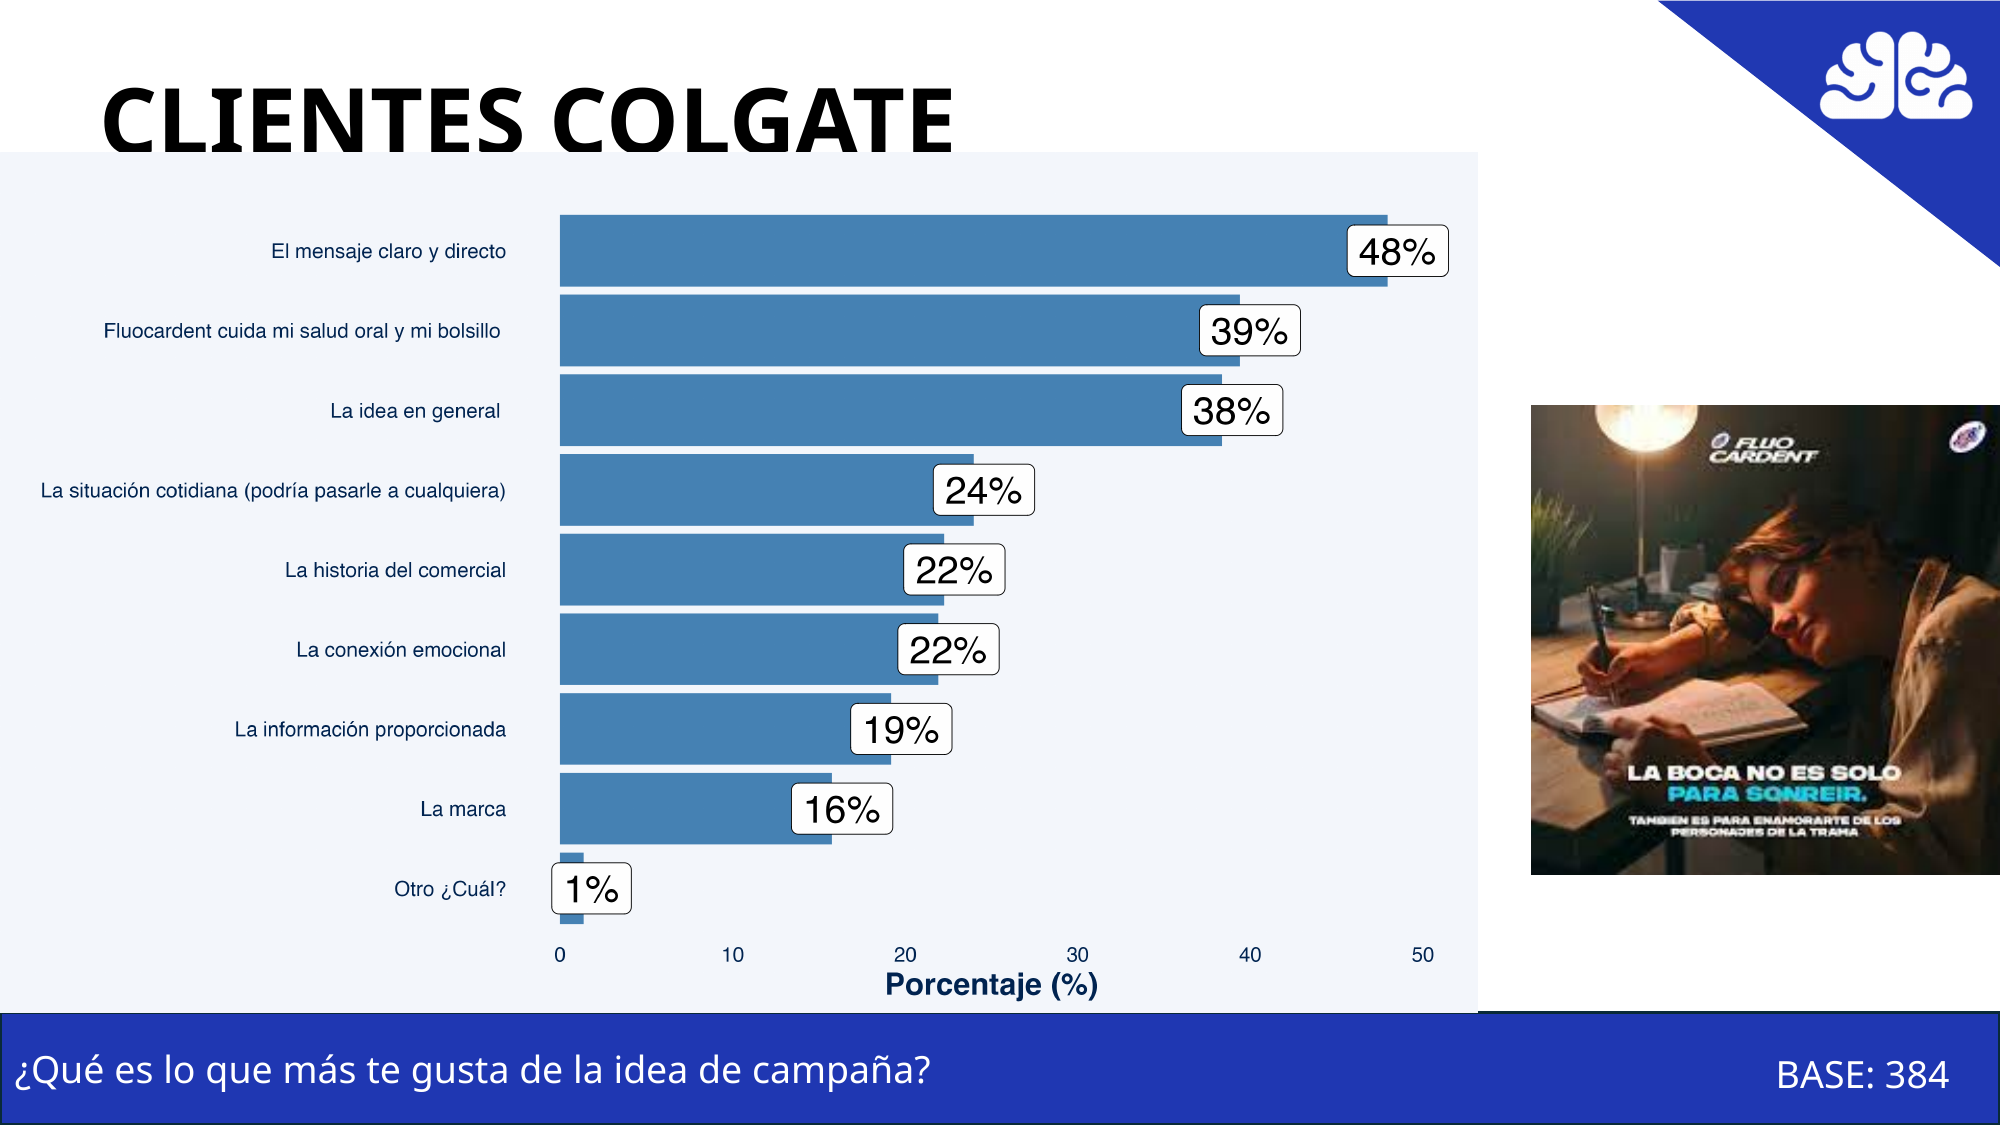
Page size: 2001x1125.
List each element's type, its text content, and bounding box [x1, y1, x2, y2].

picture [1818, 30, 1974, 122]
title CLIENTES COLGATE [84, 16, 1810, 234]
text_box ¿Qué es lo que más te gusta de la idea de campaña? [0, 1011, 2000, 1125]
picture [1530, 404, 2000, 875]
picture [0, 151, 1478, 1013]
text_box [1657, 0, 2000, 267]
text_box BASE: 384 [1751, 1043, 1974, 1104]
